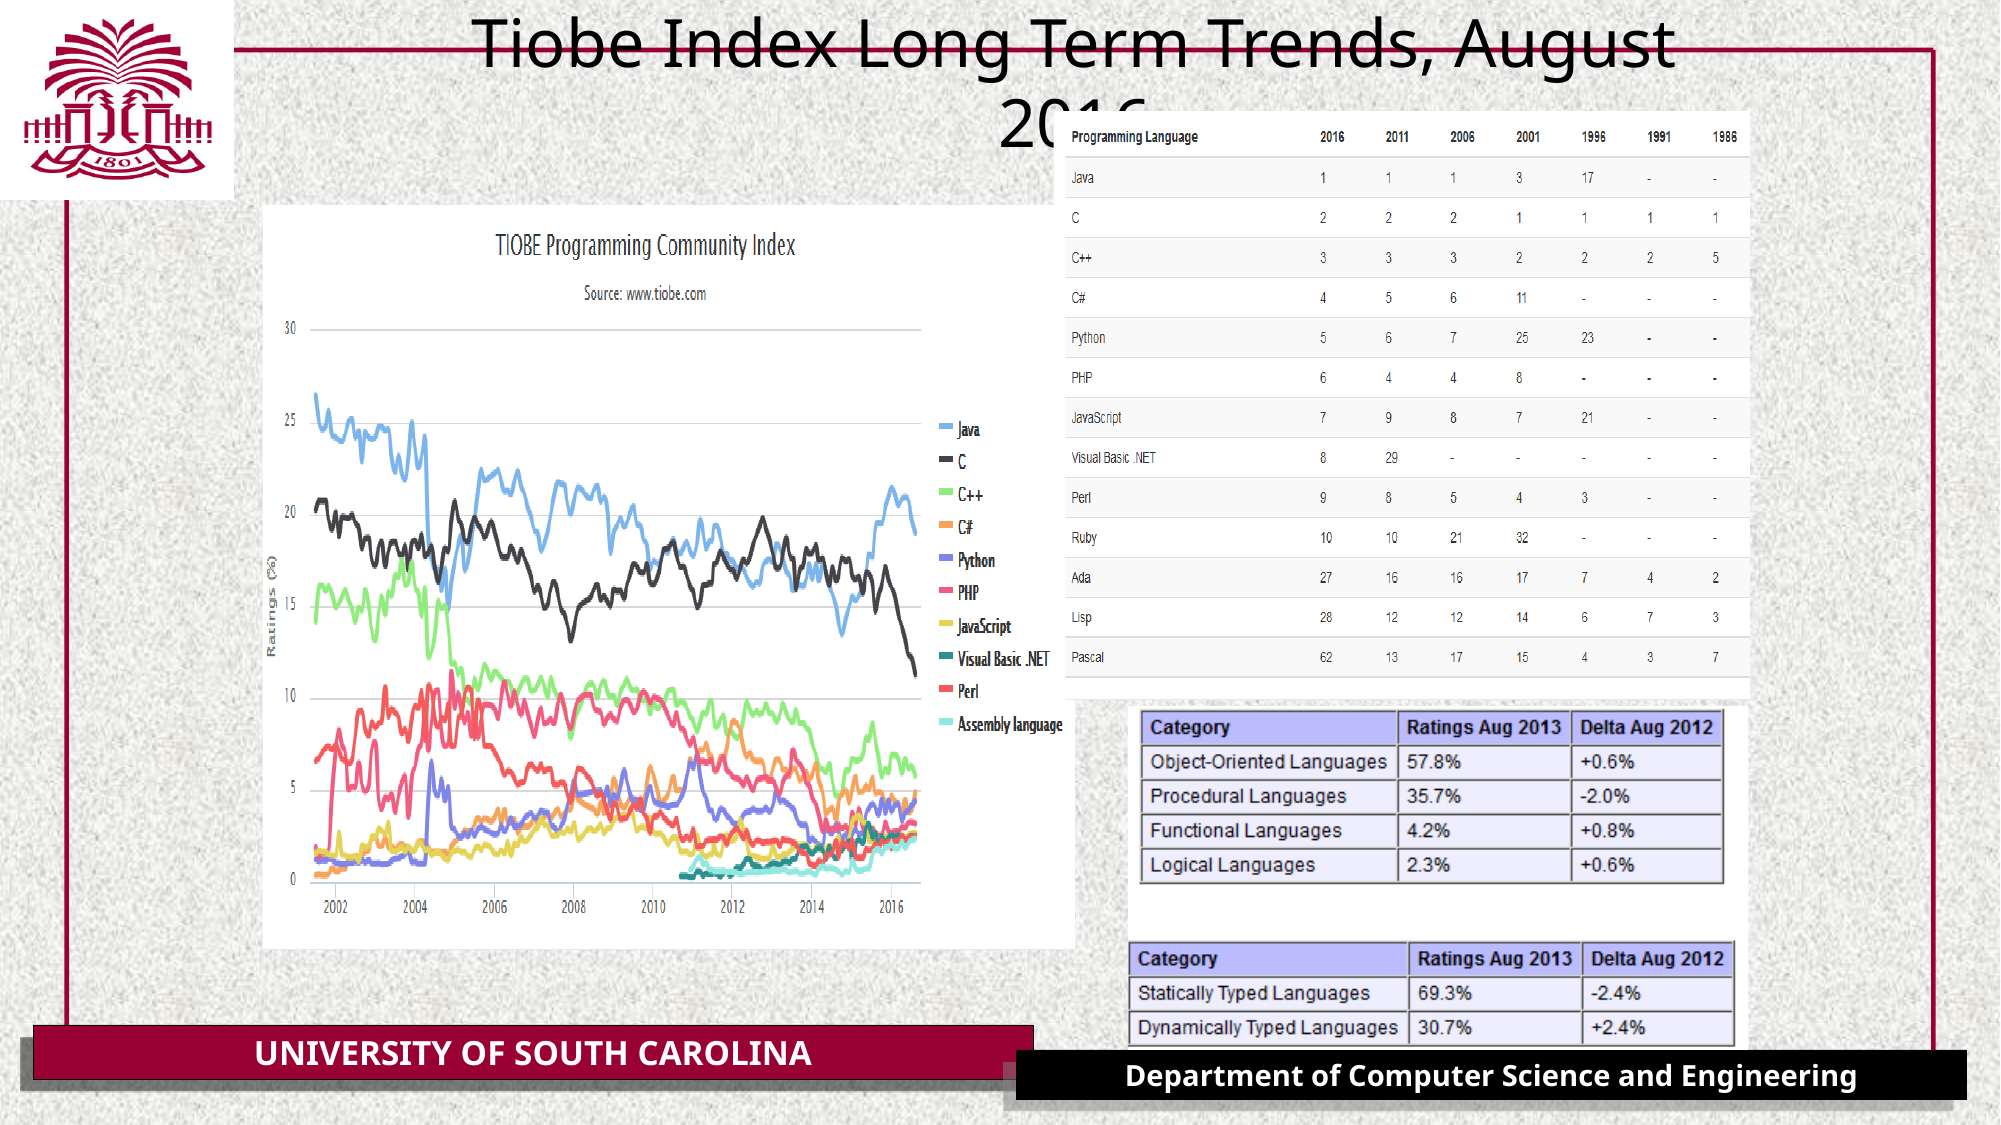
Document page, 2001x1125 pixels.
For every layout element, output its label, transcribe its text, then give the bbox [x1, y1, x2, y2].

picture [0, 0, 2001, 1125]
title Tiobe Index Long Term Trends, August 2016 [437, 37, 1713, 125]
